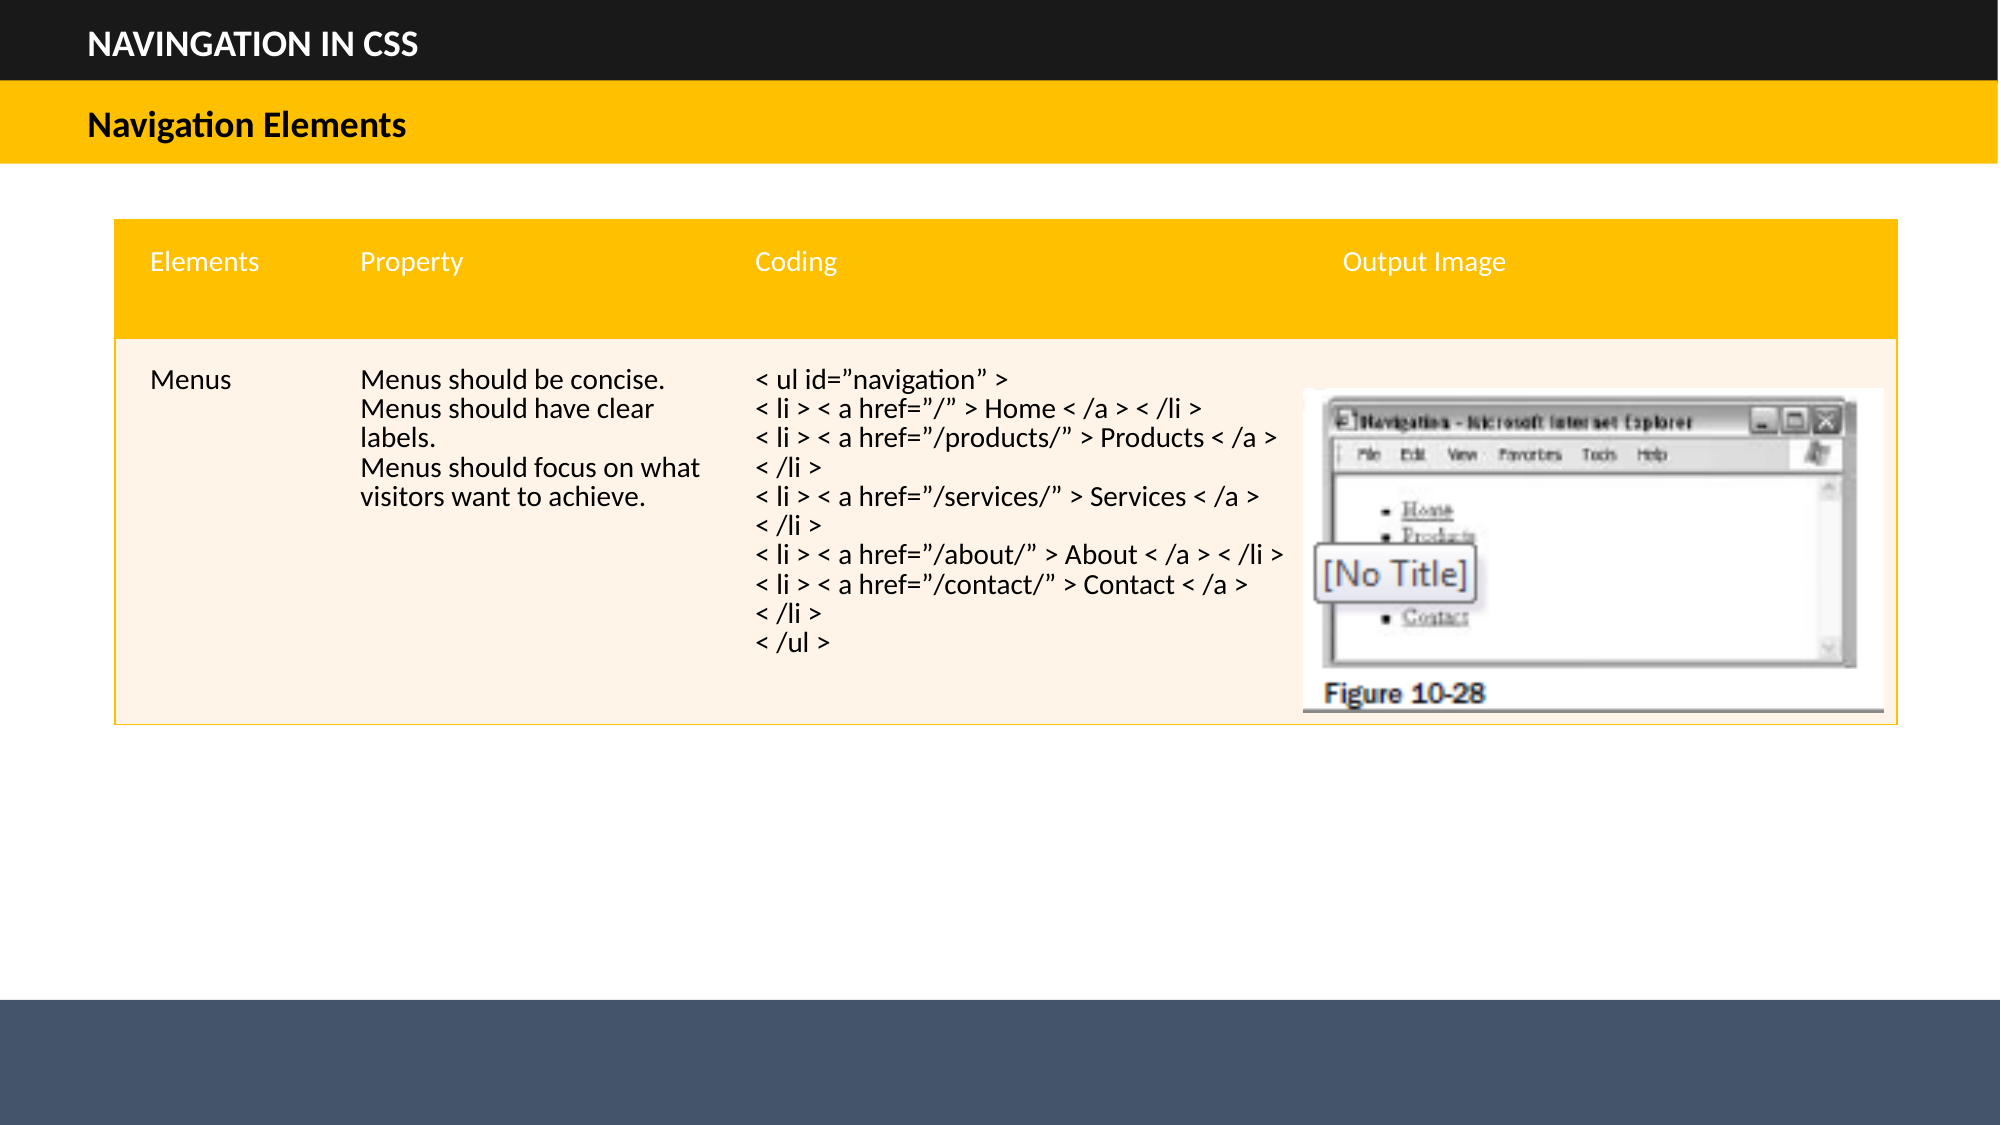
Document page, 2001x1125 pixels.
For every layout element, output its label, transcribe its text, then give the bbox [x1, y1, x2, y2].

table_cell Menus should be concise. Menus should have clear labels. Menus should focus on what visitors want to achieve. [325, 339, 720, 724]
table_header Output Image [1307, 221, 1896, 337]
table_cell [1307, 339, 1896, 724]
text_box NAVINGATION IN CSS [0, 0, 1999, 79]
table_header Property [325, 221, 720, 337]
text_box Navigation Elements [0, 79, 1999, 165]
picture [1303, 388, 1884, 713]
table_header Coding [720, 221, 1307, 337]
table_cell Menus [116, 339, 325, 724]
table_cell < ul id=”navigation” > < li > < a href=”/” > Home < /a > < /li > < li > < a href=”/products/” > Products < /a > < /li > < li > < a href=”/services/” > Services < /a > < /li > < li > < a href=”/about/” > About < /a > < /li > < li > < a href=”/contact/” > Contact < /a > < /li > < /ul > [720, 339, 1307, 724]
table_header Elements [116, 221, 325, 337]
